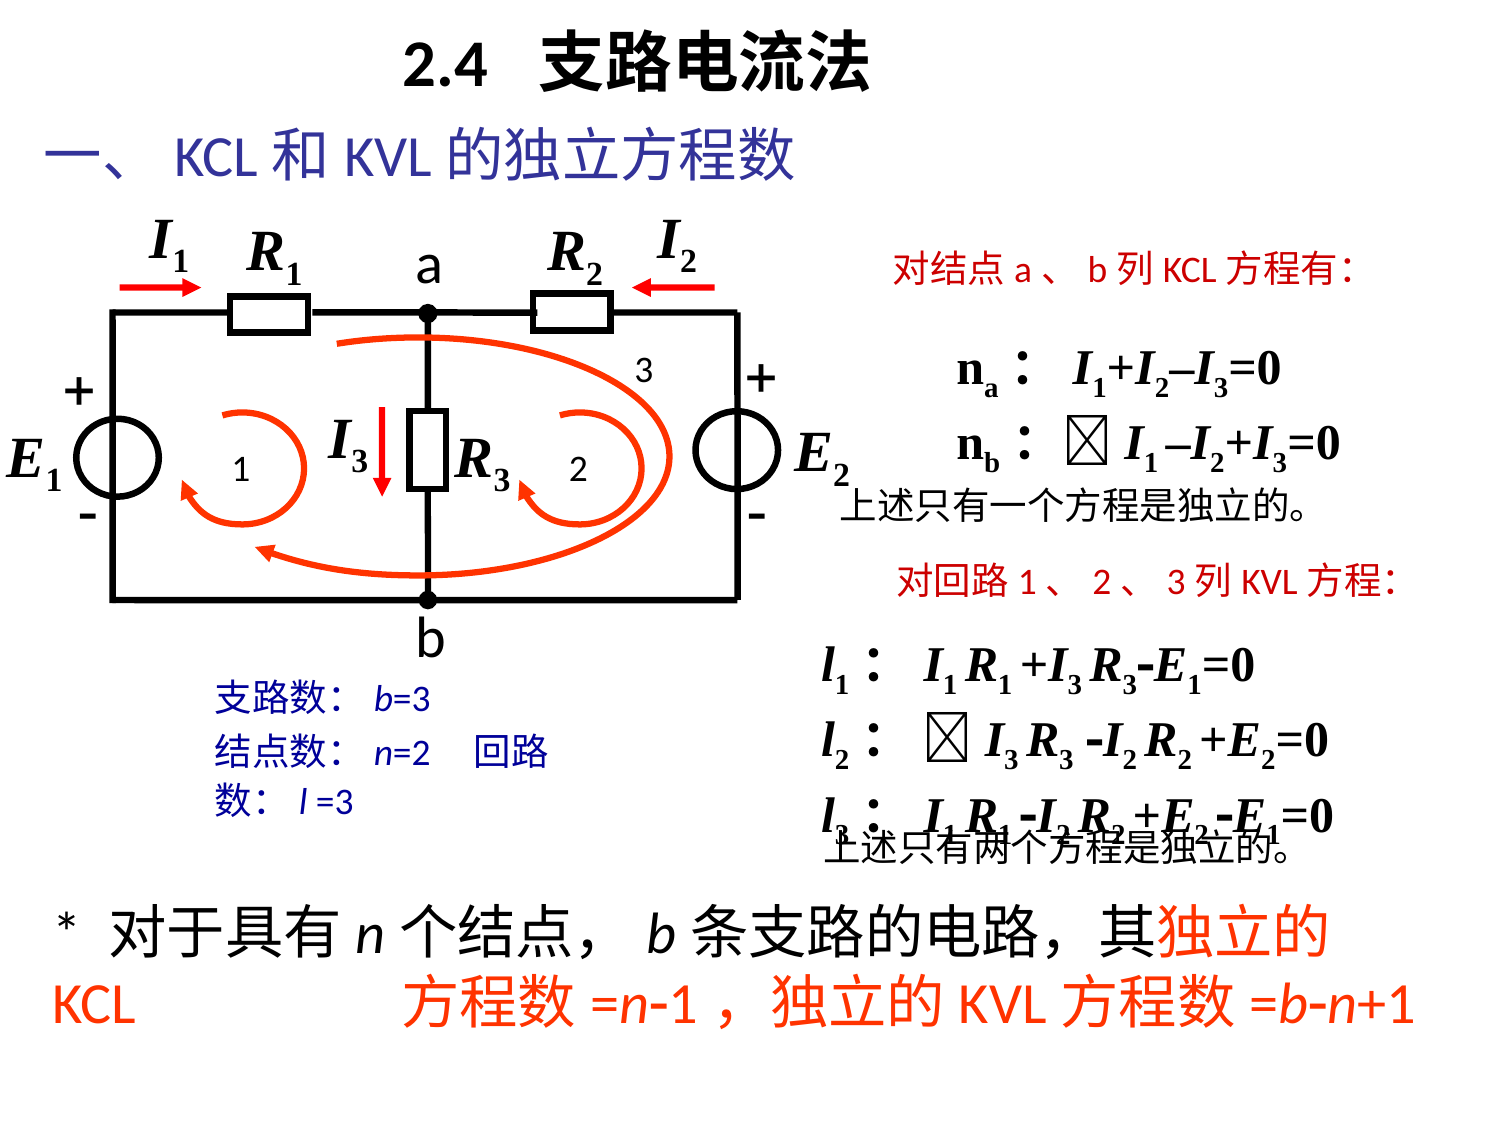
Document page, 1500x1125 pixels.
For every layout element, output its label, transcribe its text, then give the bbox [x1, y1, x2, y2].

text_box na：I1+I2–I3=0 nb：I1 –I2+I3=0 [941, 320, 1378, 474]
text_box * 对于具有n个结点，b条支路的电路，其独立的KCL 方程数=n1，独立的KVL方程数=bn+1 [37, 887, 1438, 1043]
text_box 上述只有两个方程是独立的。 [808, 816, 1471, 877]
text_box 对回路1、2、3列KVL方程： [881, 549, 1435, 610]
text_box 一、KCL和KVL的独立方程数 [29, 110, 917, 196]
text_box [0, 199, 858, 676]
text_box 上述只有一个方程是独立的。 [862, 474, 1488, 535]
text_box 对结点a、b列KCL方程有： [877, 237, 1391, 298]
text_box 支路数：b=3 结点数：n=2 回路数：l =3 [200, 684, 600, 830]
text_box l1：I1 R1 +I3 R3E1=0 l2： I3 R3 I2 R2 +E2=0 l3：I1 R1 I2 R2 +E2 E1=0 [806, 617, 1425, 858]
title 2.4 支路电流法 [225, 12, 1050, 111]
